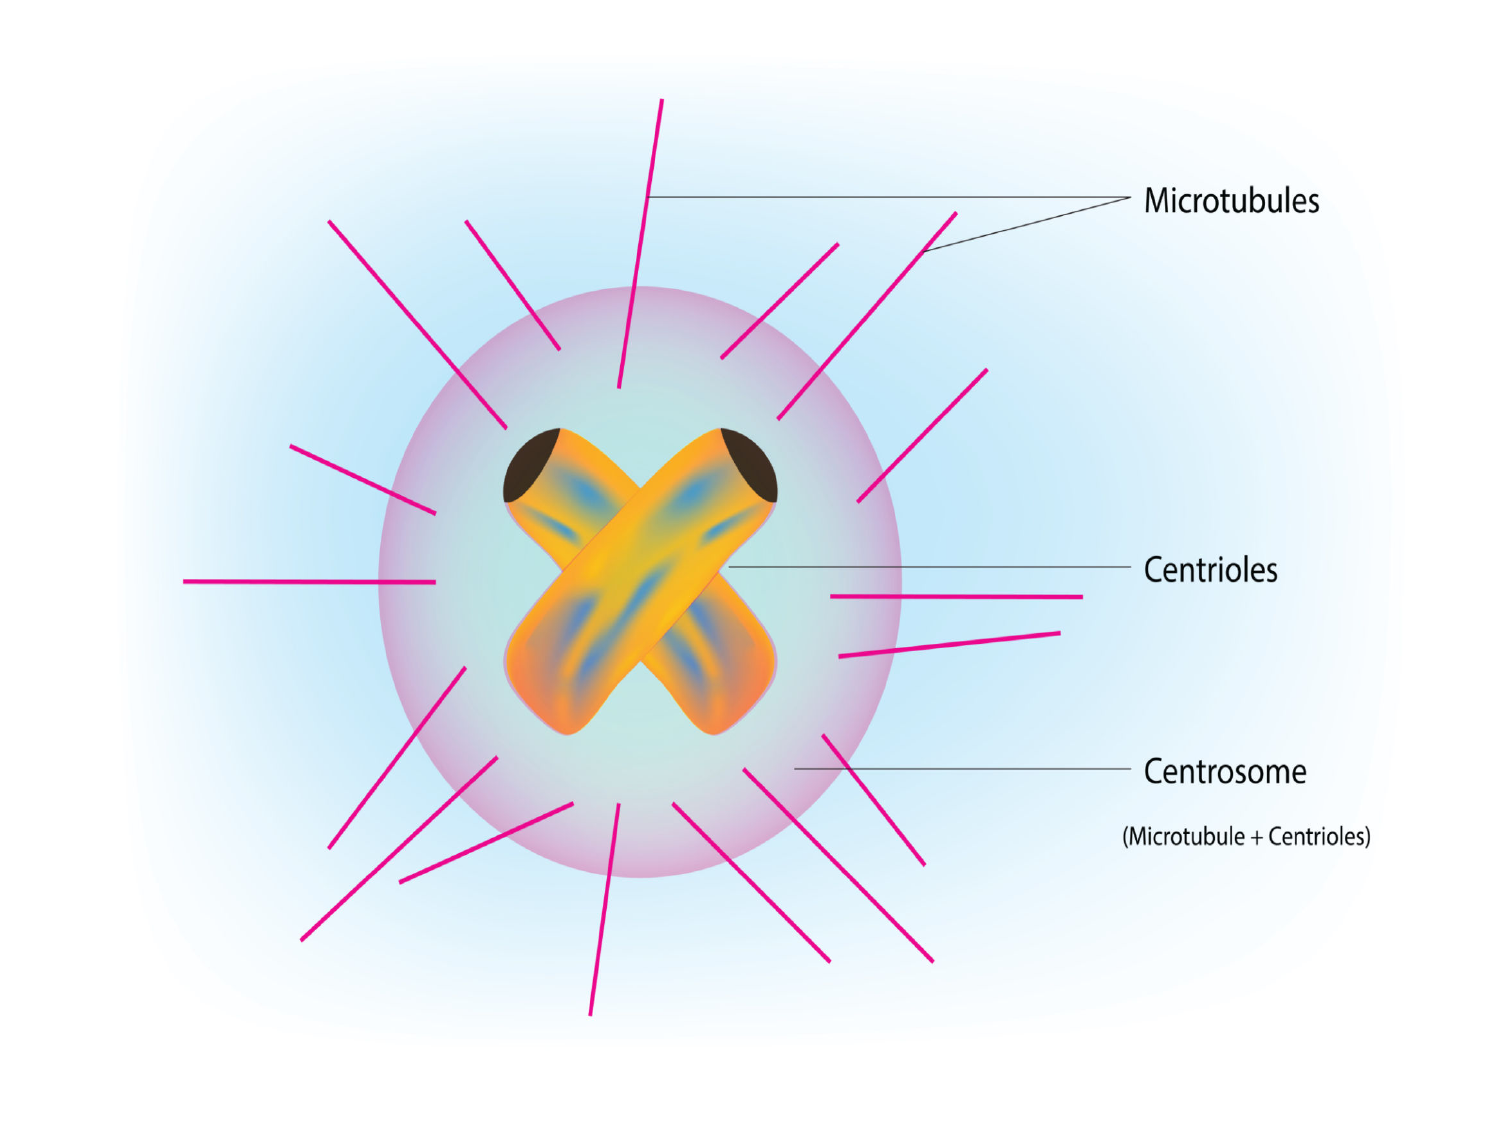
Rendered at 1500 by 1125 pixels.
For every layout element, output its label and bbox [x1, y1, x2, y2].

list [106, 44, 1426, 1060]
